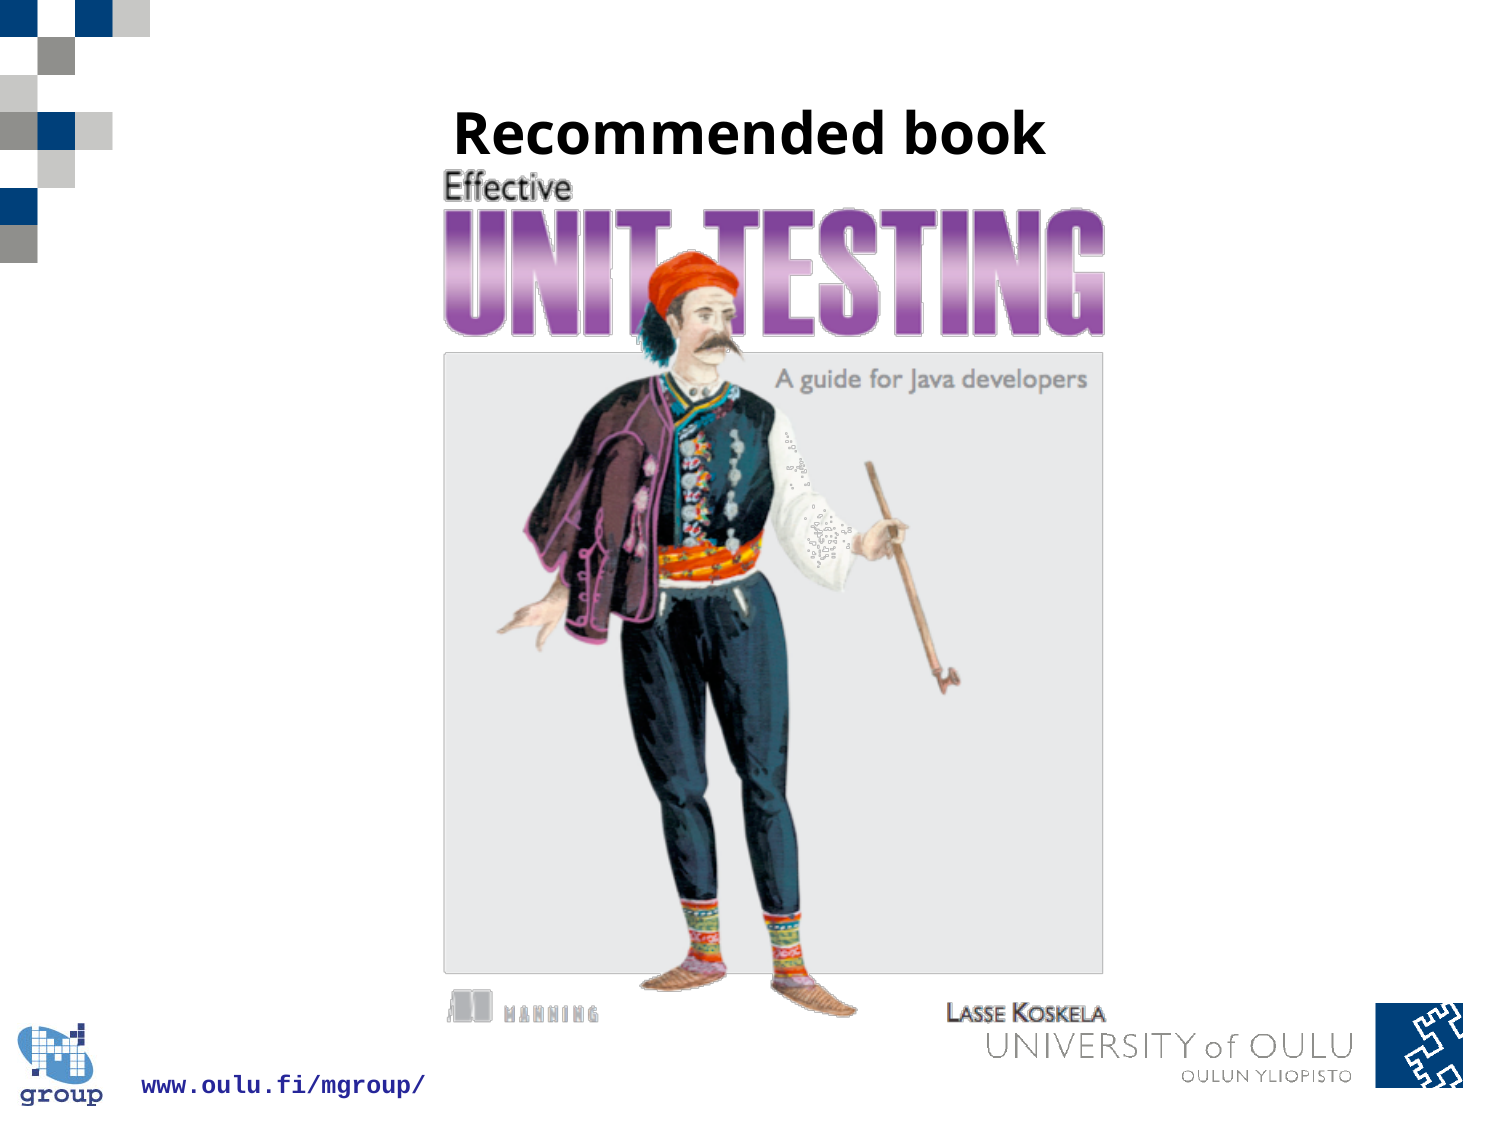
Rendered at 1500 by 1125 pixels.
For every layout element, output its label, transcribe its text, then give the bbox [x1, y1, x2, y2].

picture [0, 0, 150, 263]
picture [392, 136, 1463, 1088]
title Recommended book [112, 37, 1388, 225]
picture [17, 1023, 103, 1106]
